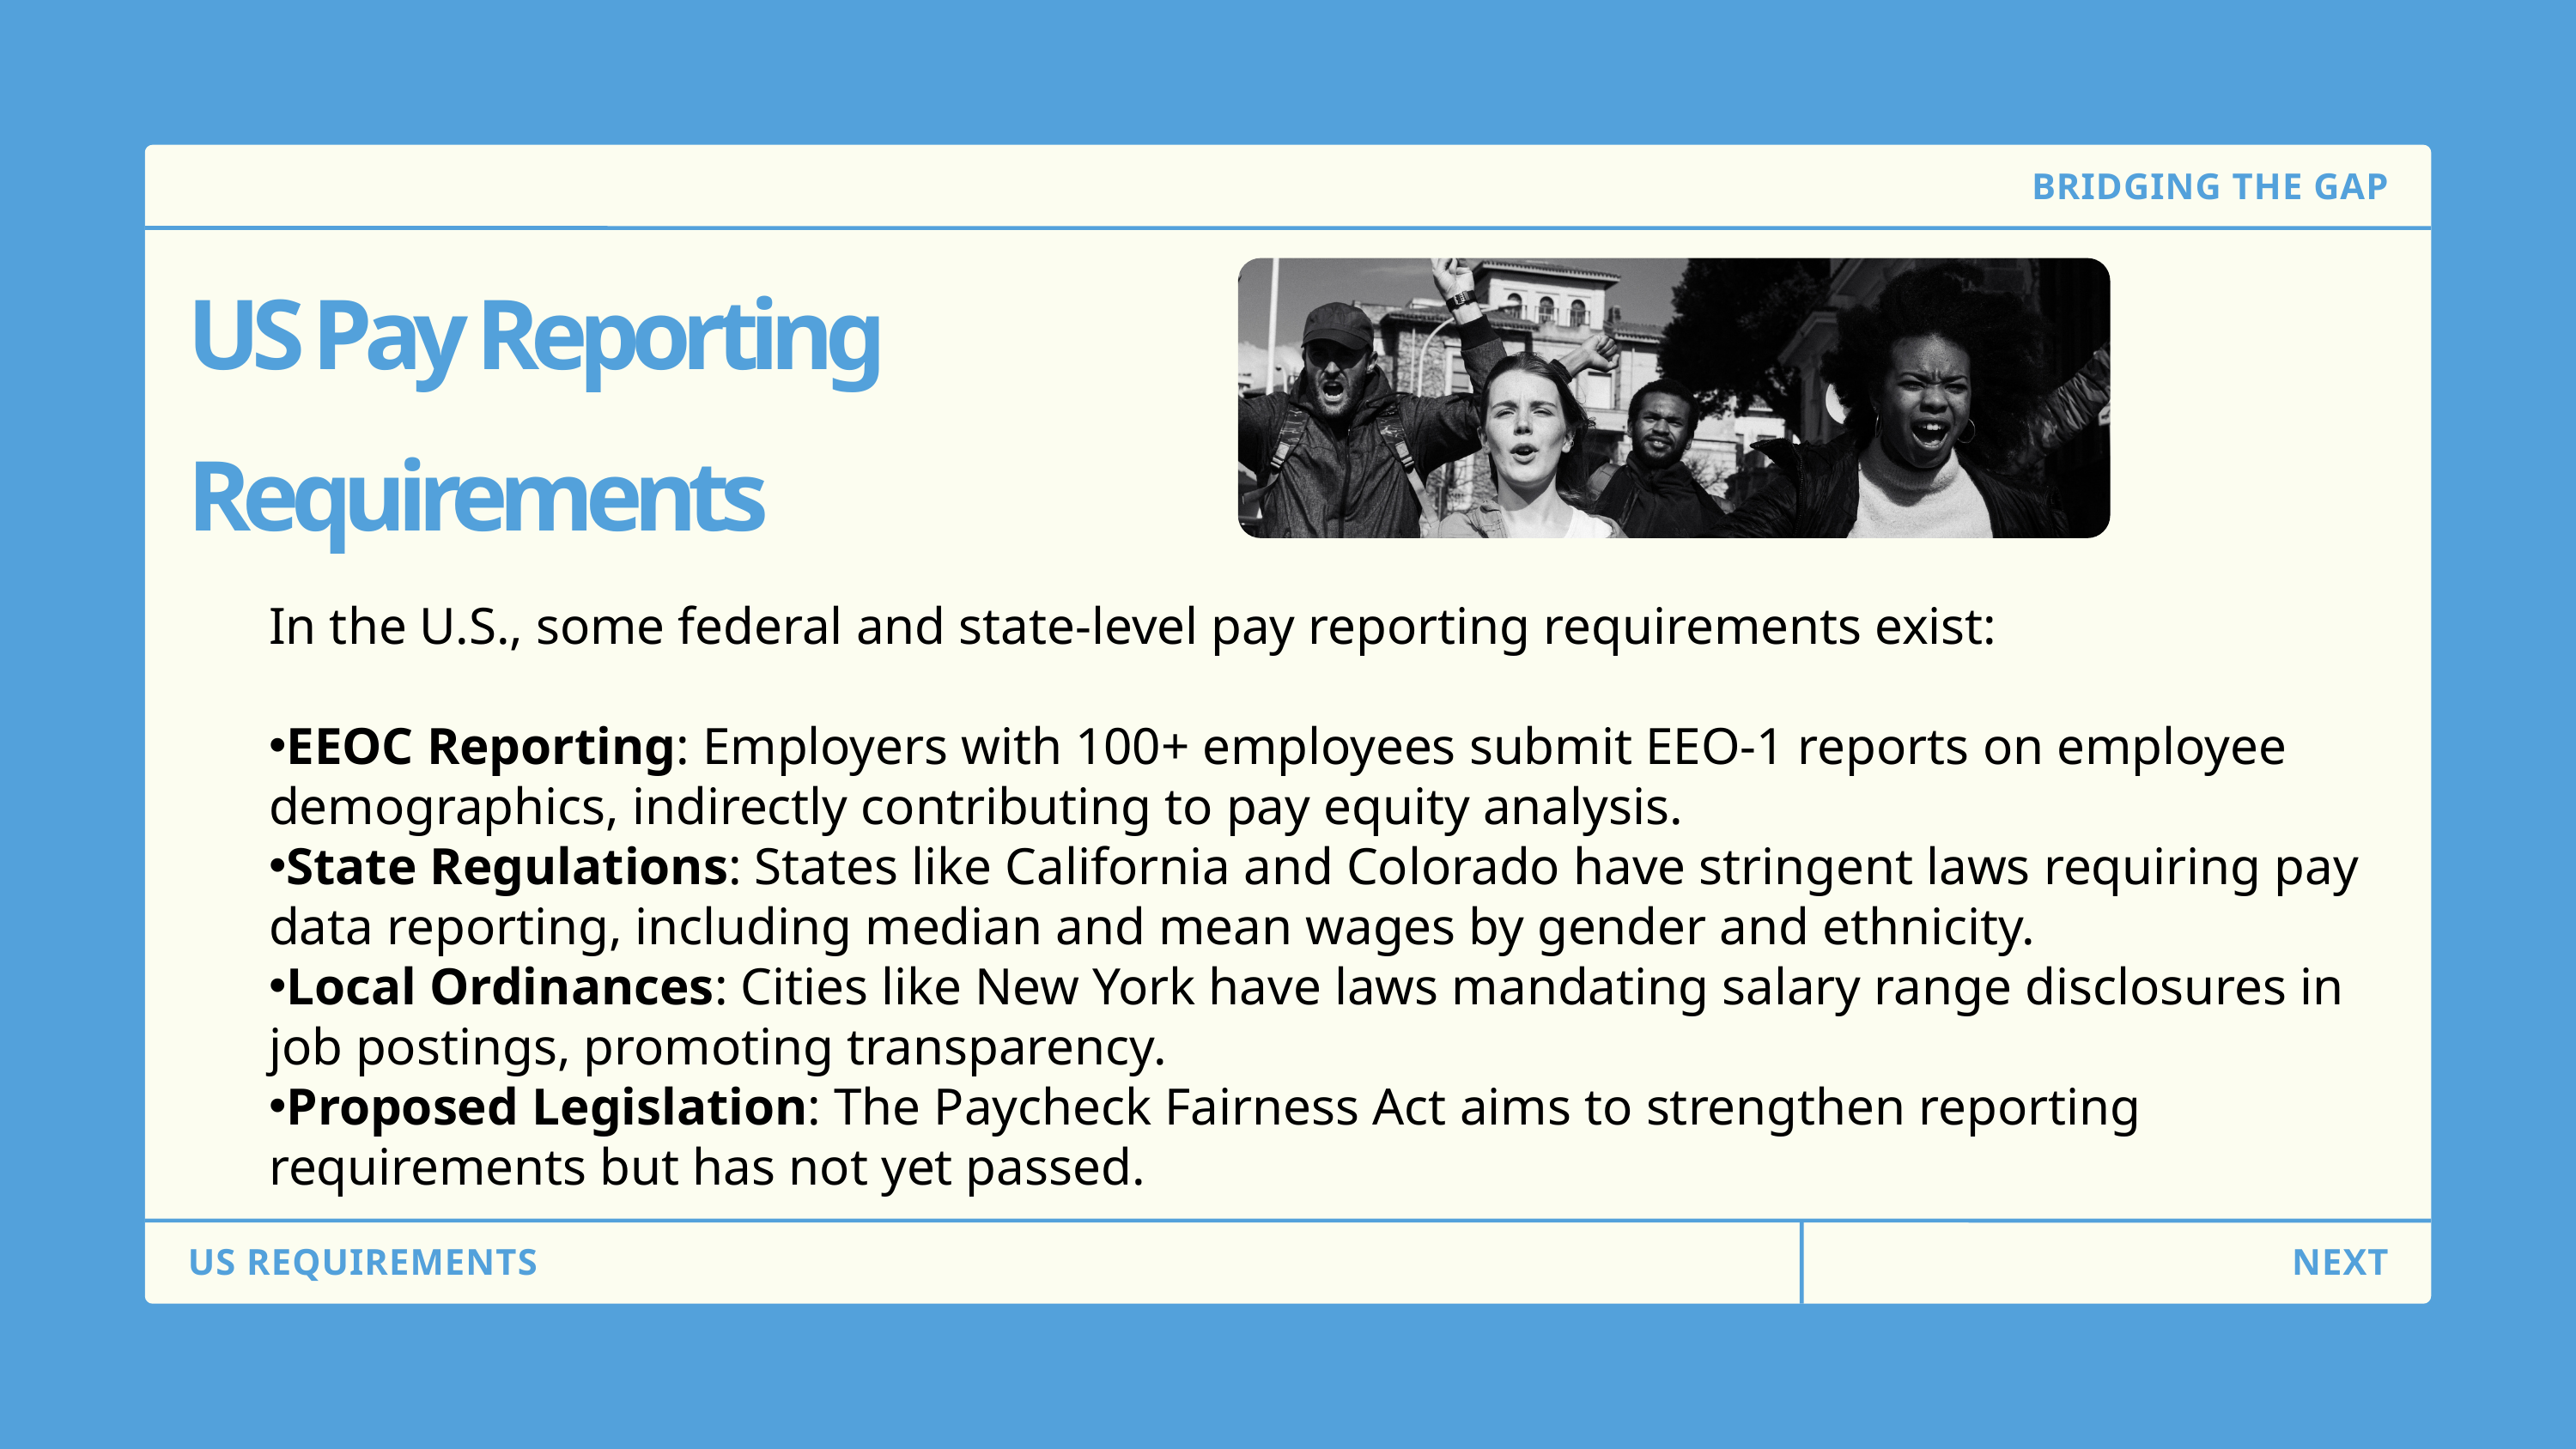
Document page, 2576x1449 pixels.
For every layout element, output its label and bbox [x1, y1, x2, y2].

text_box [144, 144, 2432, 1304]
text_box [1237, 258, 2111, 539]
